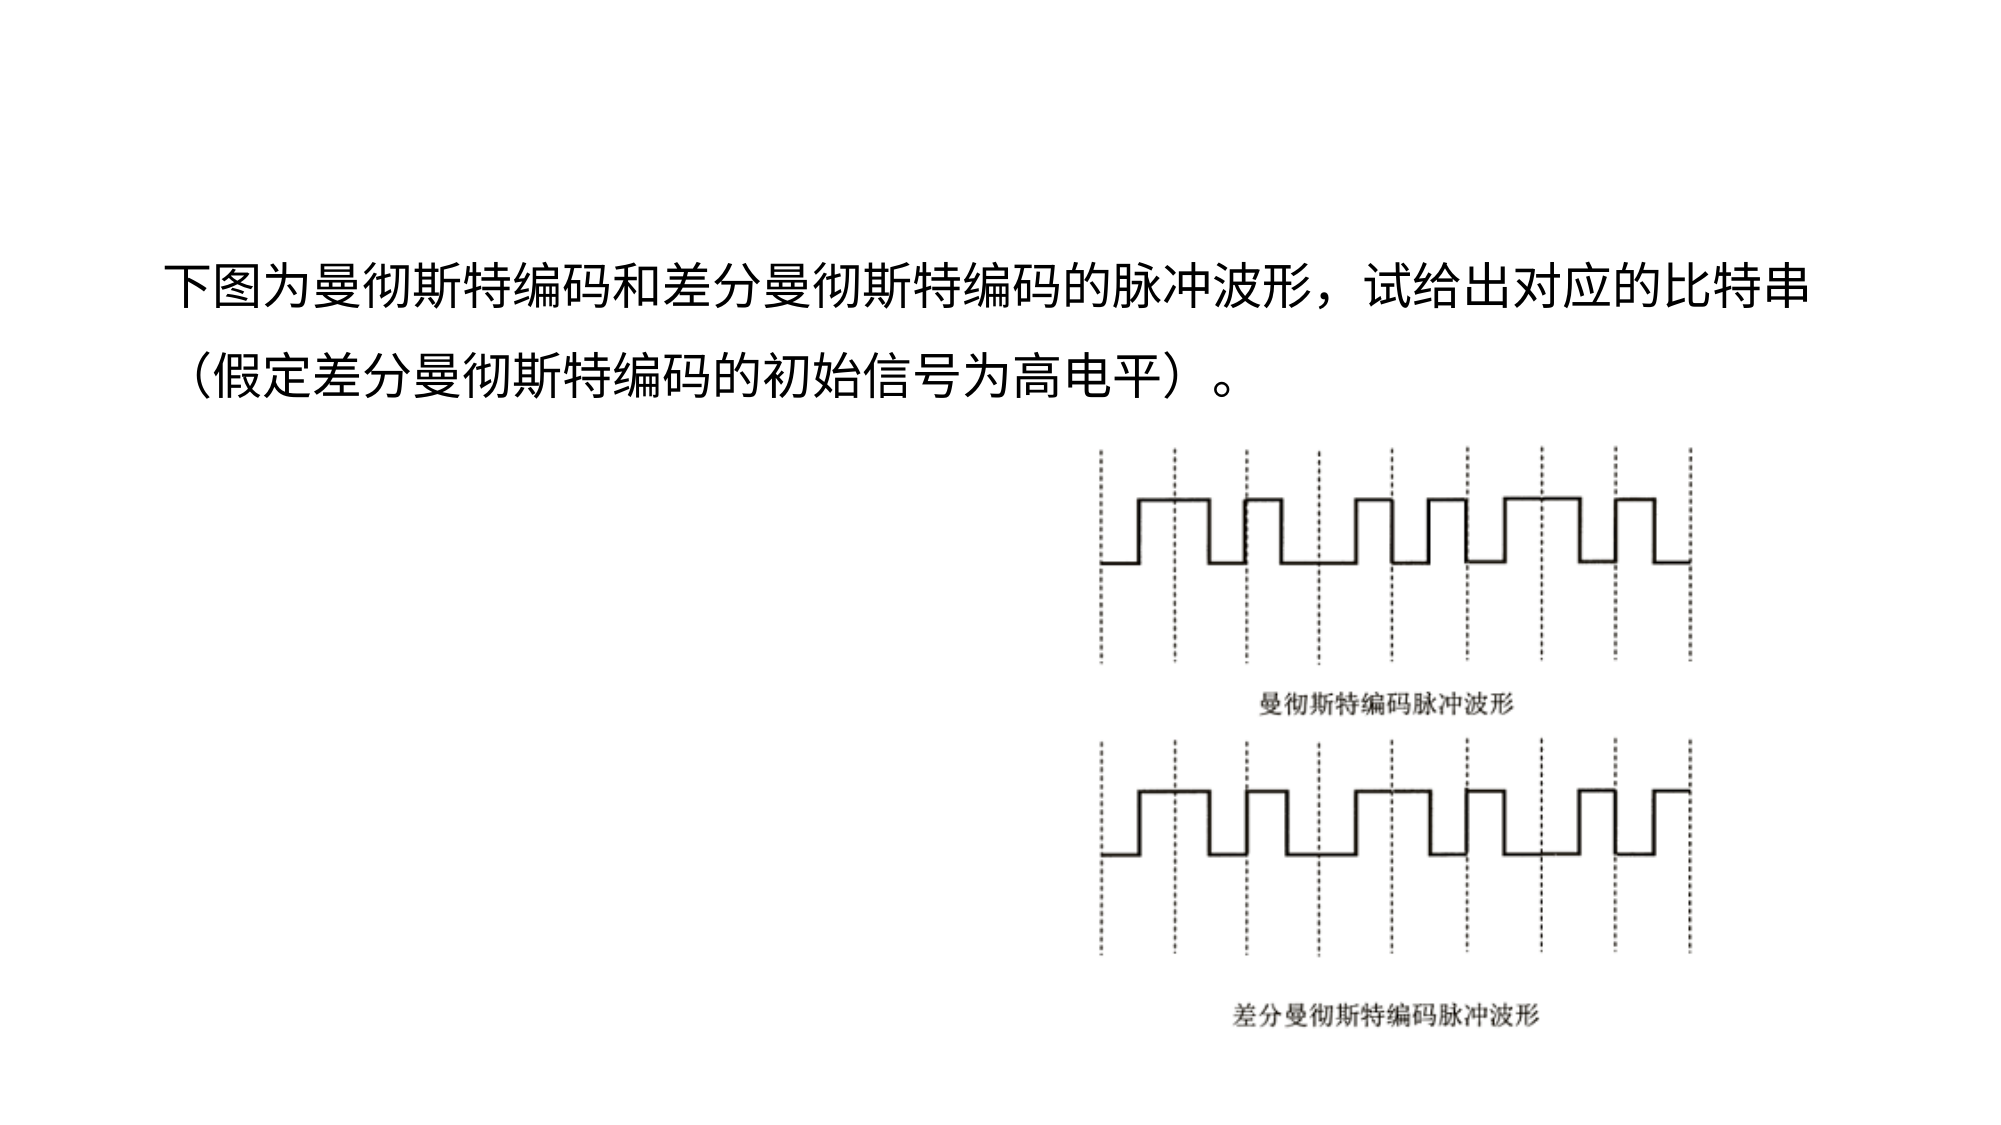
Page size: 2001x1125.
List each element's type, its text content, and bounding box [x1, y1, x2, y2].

text_box 下图为曼彻斯特编码和差分曼彻斯特编码的脉冲波形，试给出对应的比特串（假定差分曼彻斯特编码的初始信号为高电平）。 [147, 216, 1908, 412]
picture [1040, 423, 1753, 1036]
